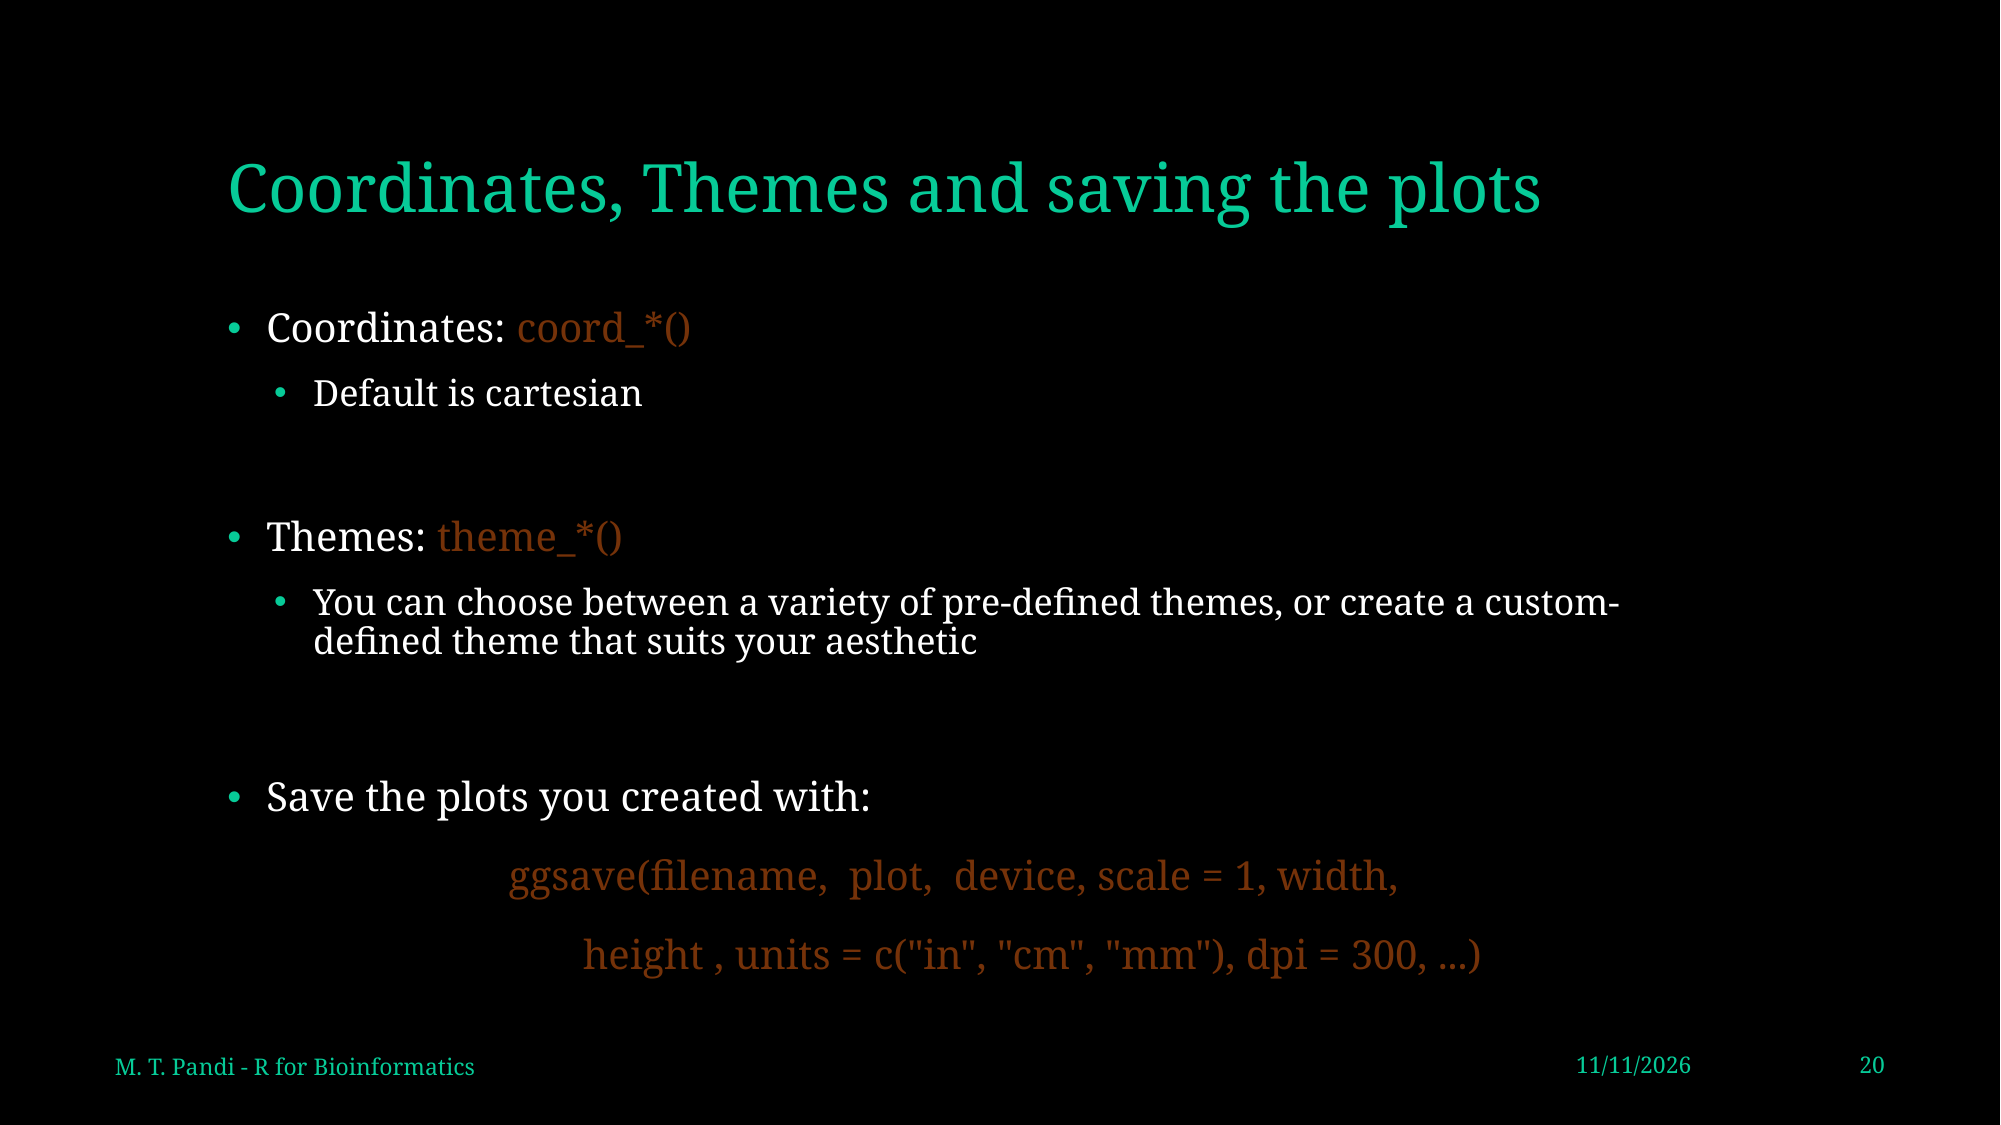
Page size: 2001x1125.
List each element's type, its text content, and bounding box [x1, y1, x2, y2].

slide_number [1545, 1047, 1707, 1085]
list Coordinates: coord_*() Default is cartesian Themes: theme_*() You can choose between a variety of pre-defined themes, or create a custom-defined theme that suits your aesthetic Save the plots you created with: ggsave(filename, plot, device, scale = 1, width, height , units = c("in", "cm", "mm"), dpi = 300, ...) [212, 300, 1707, 987]
footer M. T. Pandi - R for Bioinformatics [99, 1047, 1101, 1085]
title Coordinates, Themes and saving the plots [212, 59, 1788, 235]
slide_number 20 [1764, 1047, 1900, 1085]
